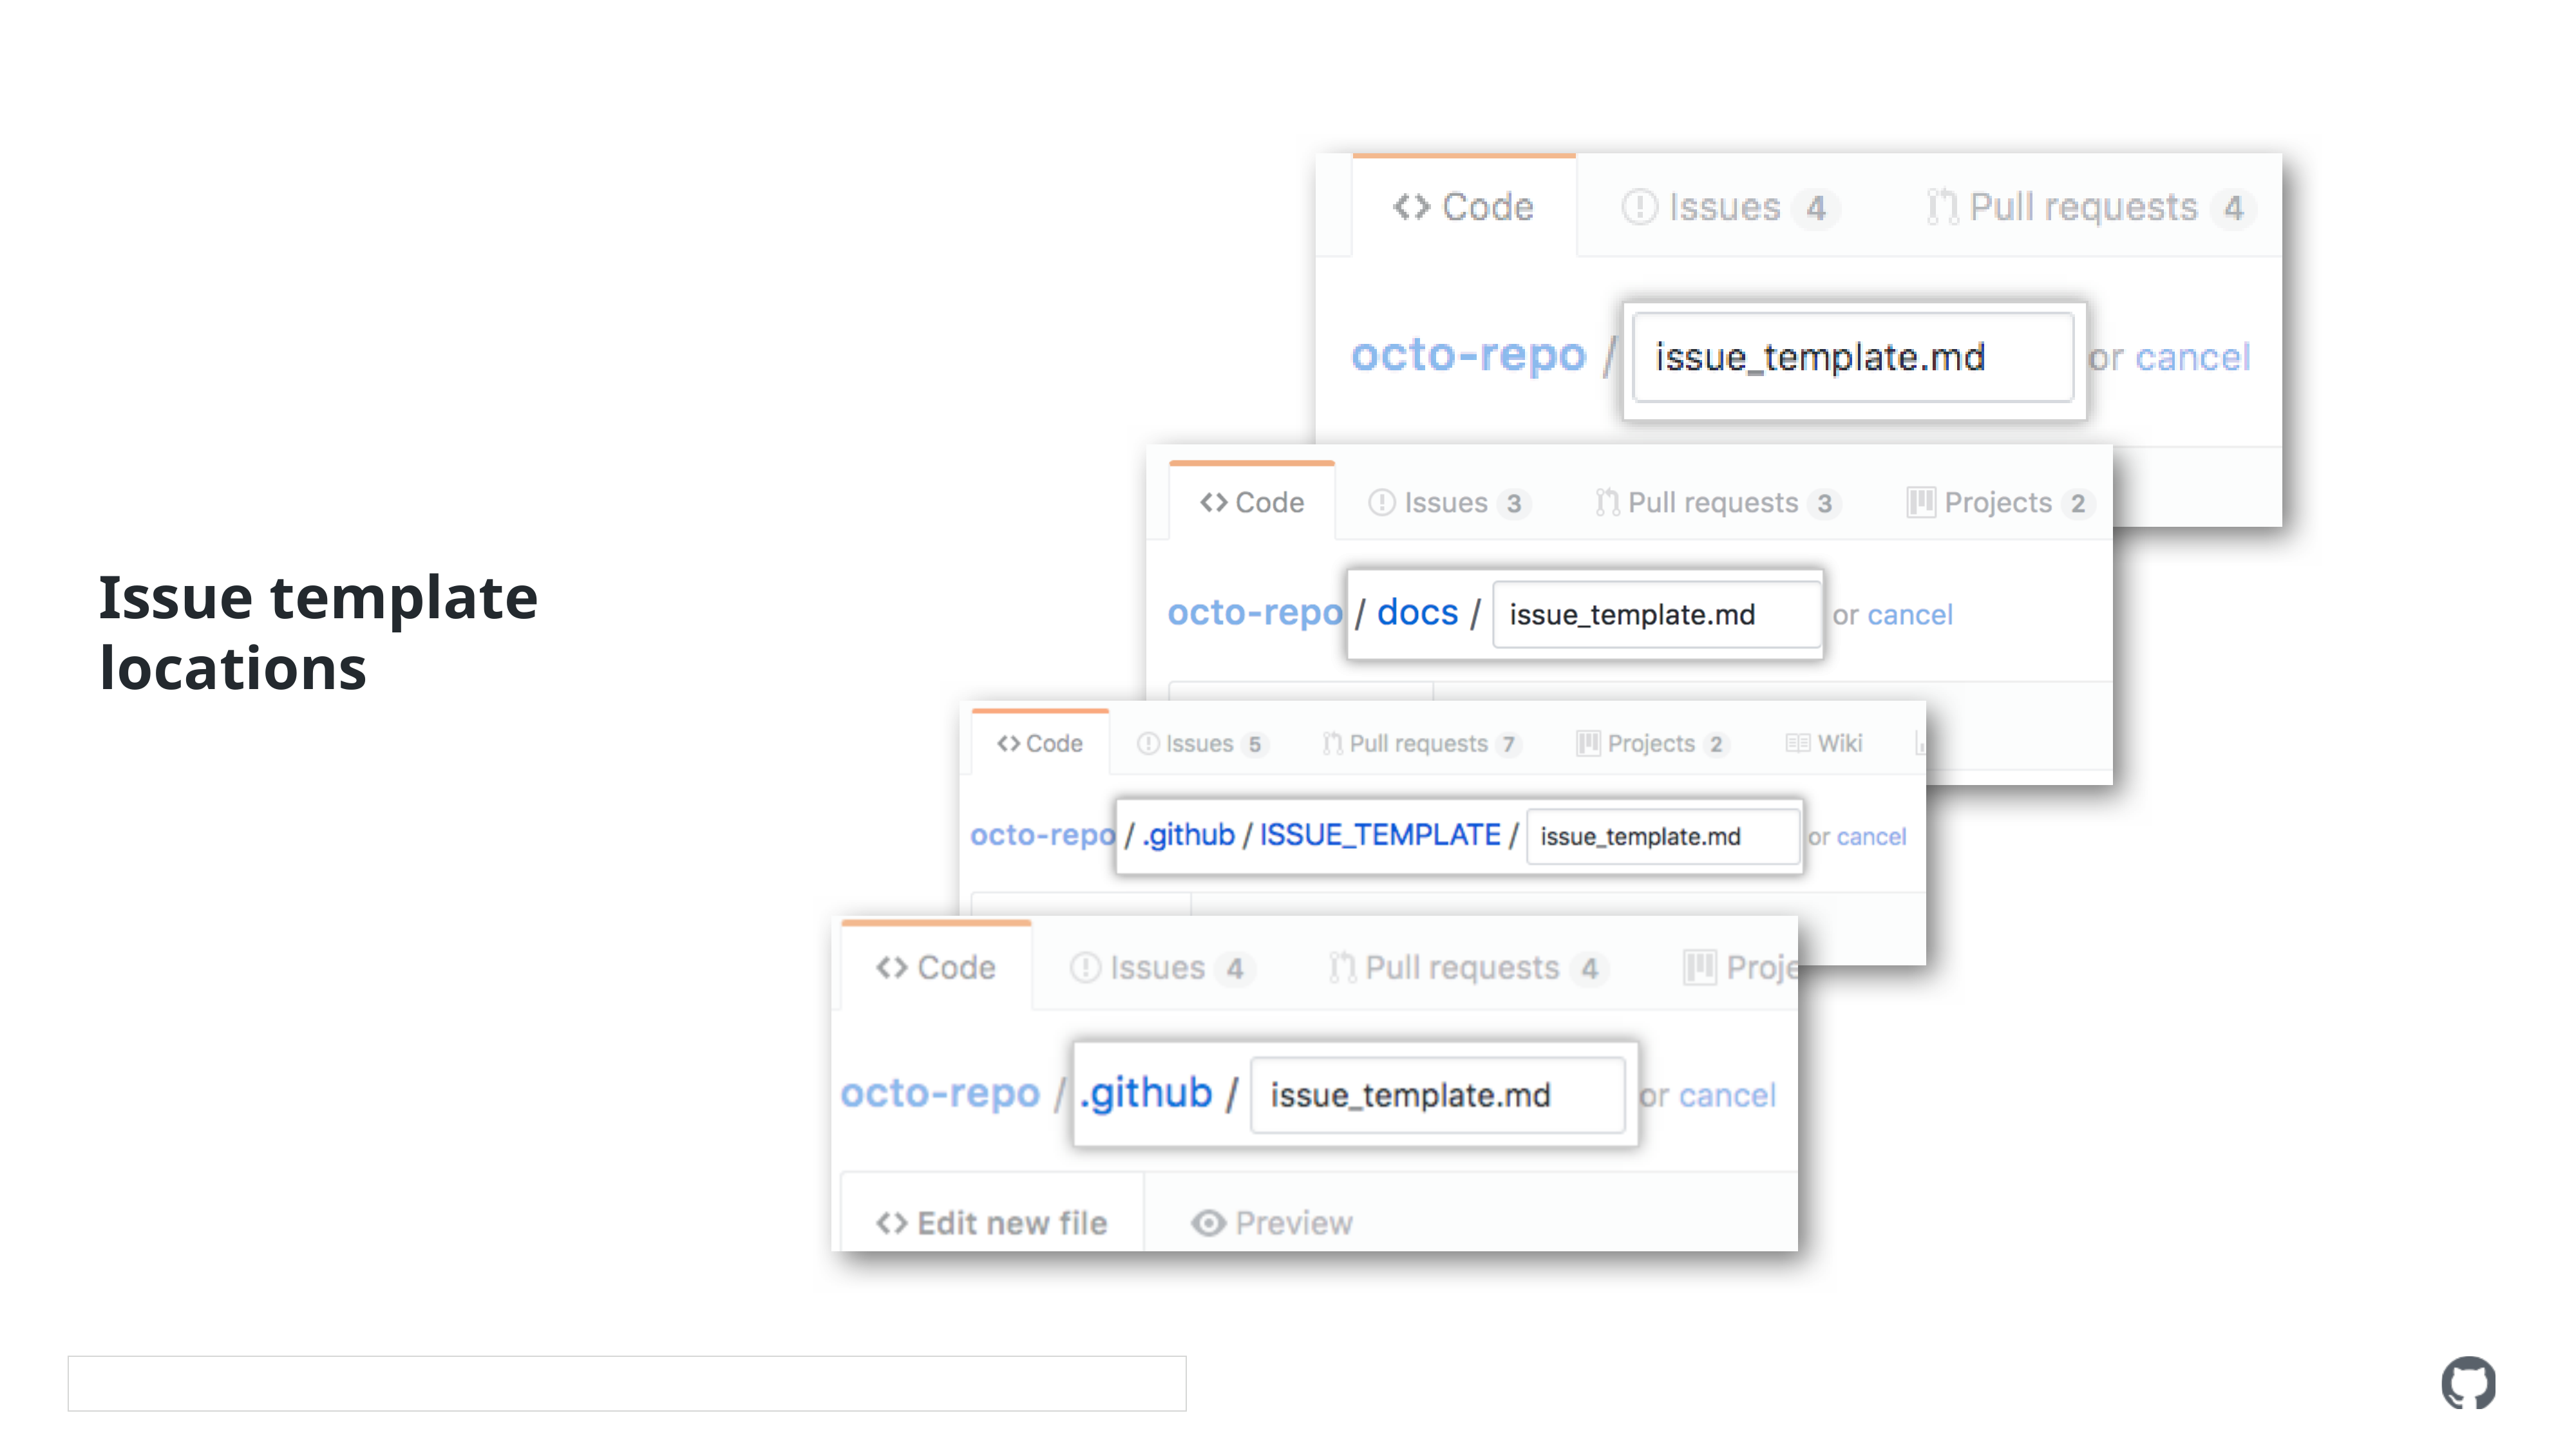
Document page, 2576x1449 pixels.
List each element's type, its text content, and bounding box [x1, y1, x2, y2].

text_box Issue template locations [73, 275, 799, 986]
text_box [831, 153, 2282, 1251]
